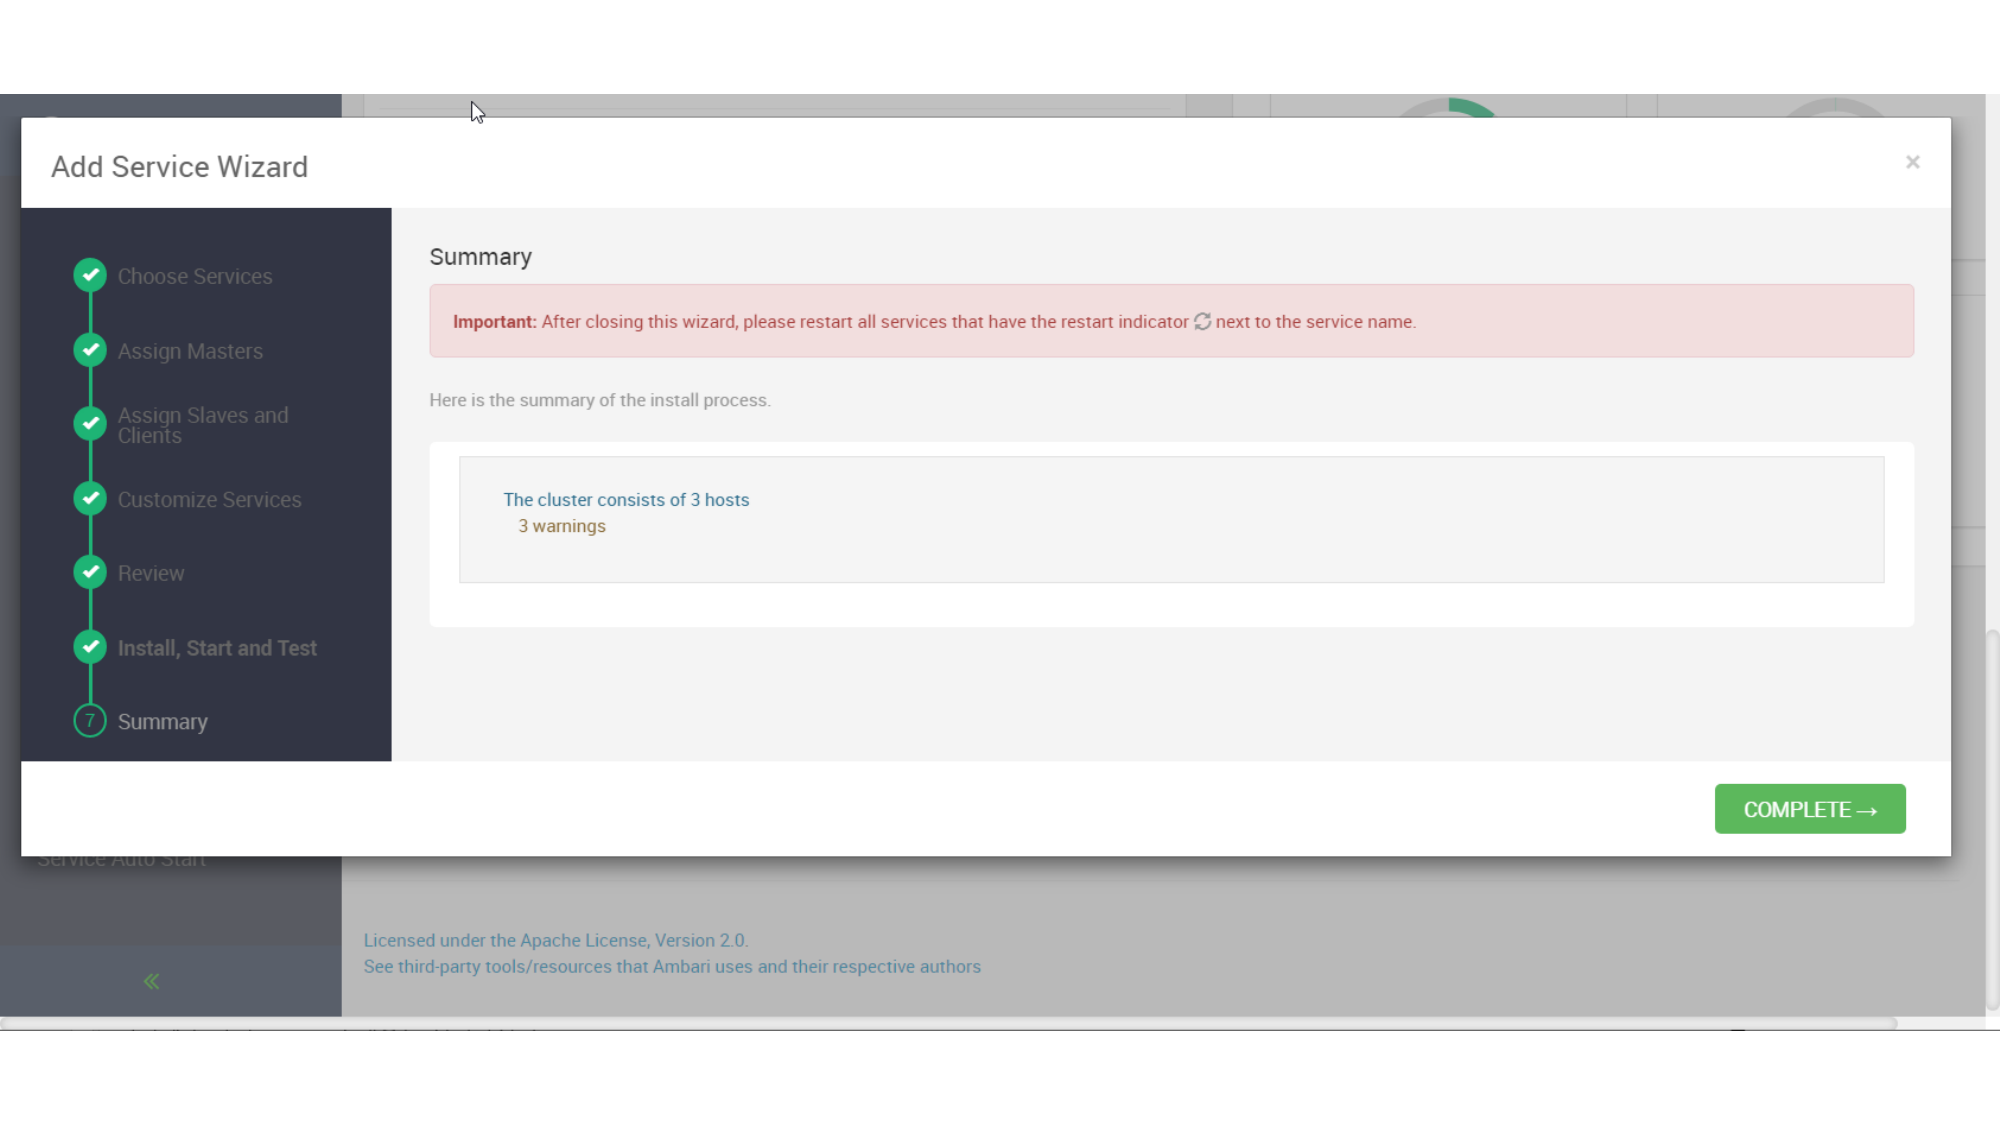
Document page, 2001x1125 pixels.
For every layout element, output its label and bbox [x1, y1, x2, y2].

picture [0, 94, 2000, 1031]
